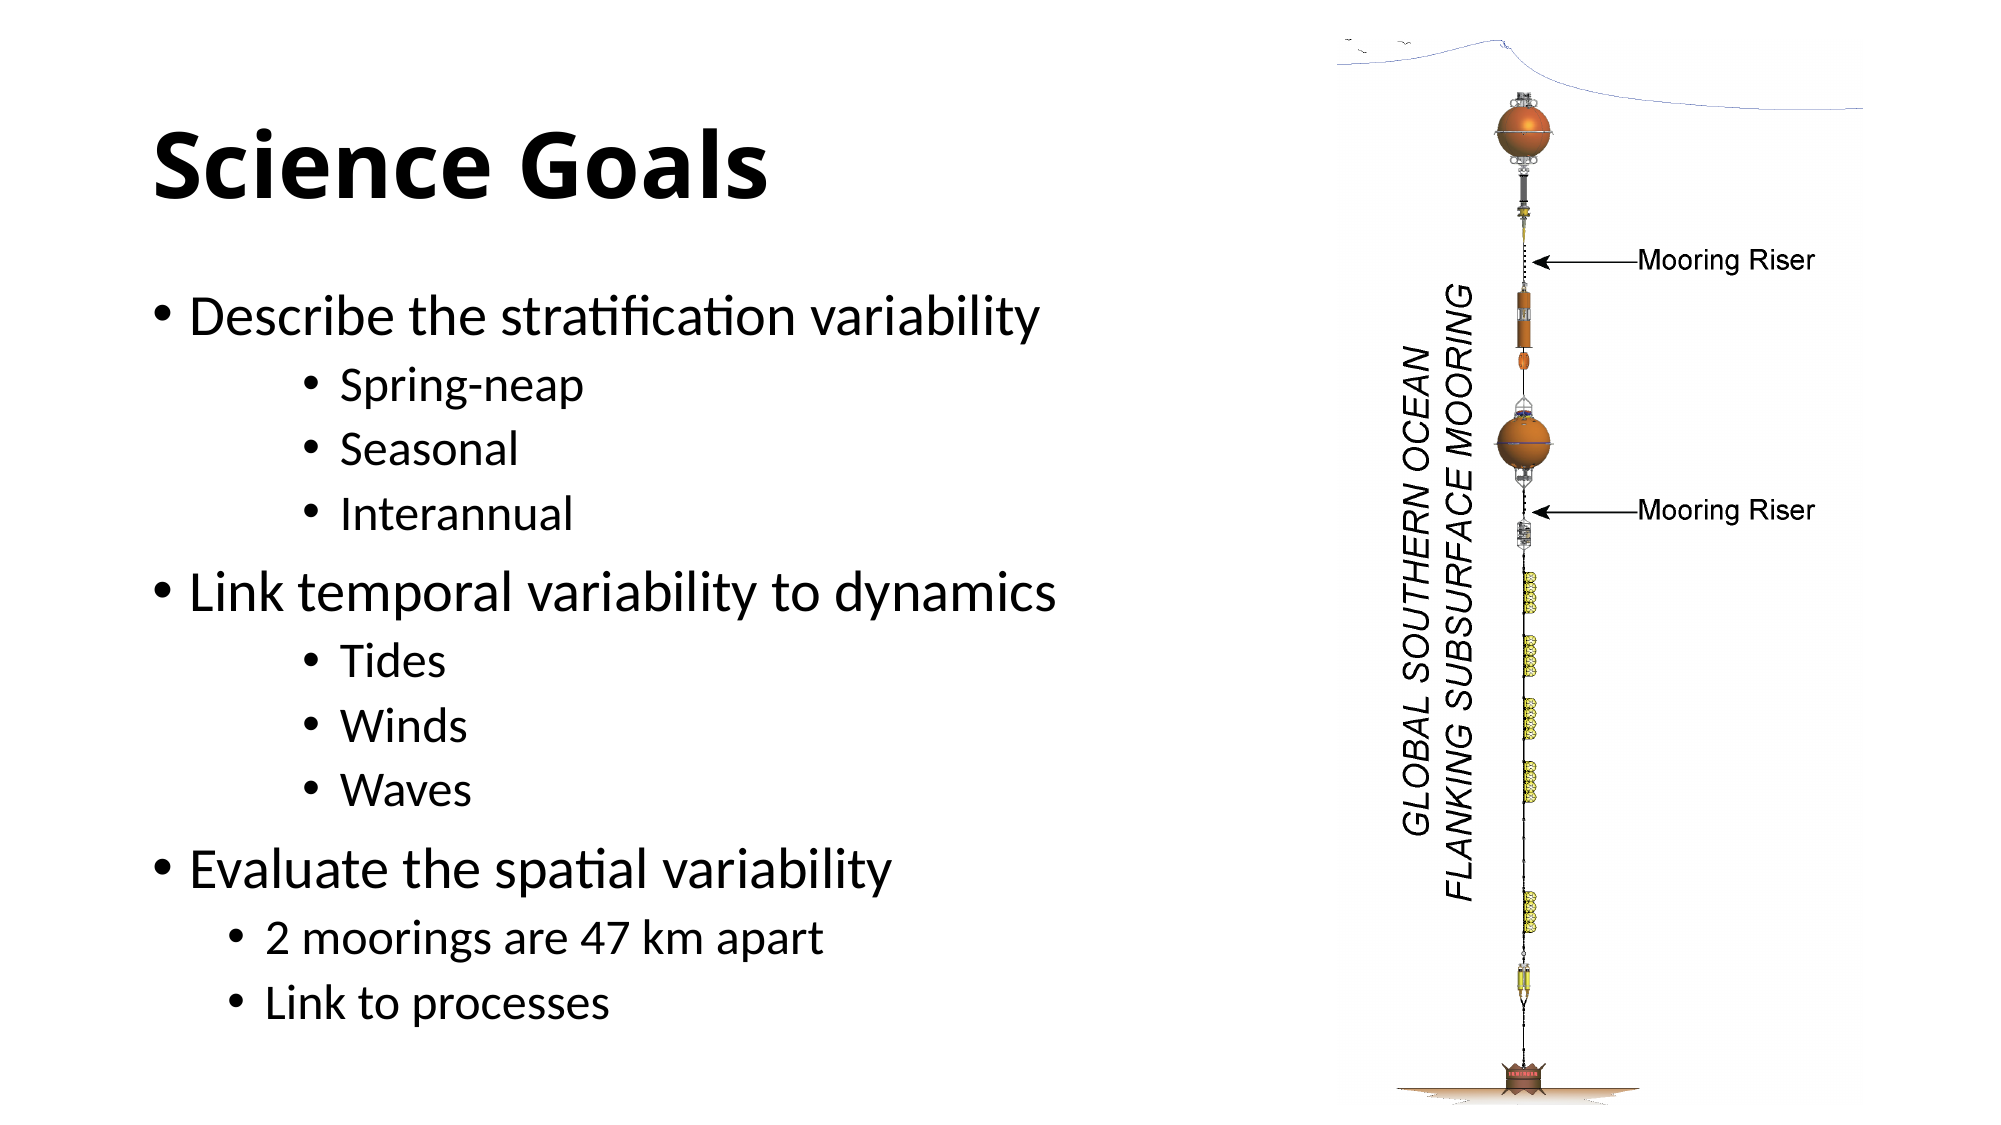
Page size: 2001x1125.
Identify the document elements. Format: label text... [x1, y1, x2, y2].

title Science Goals [137, 59, 1337, 277]
list Describe the stratification variability Spring-neap Seasonal Interannual Link temporal variability to dynamics Tides Winds Waves Evaluate the spatial variability 2 moorings are 47 km apart Link to processes [137, 277, 1337, 1047]
picture [1337, 39, 1863, 1105]
